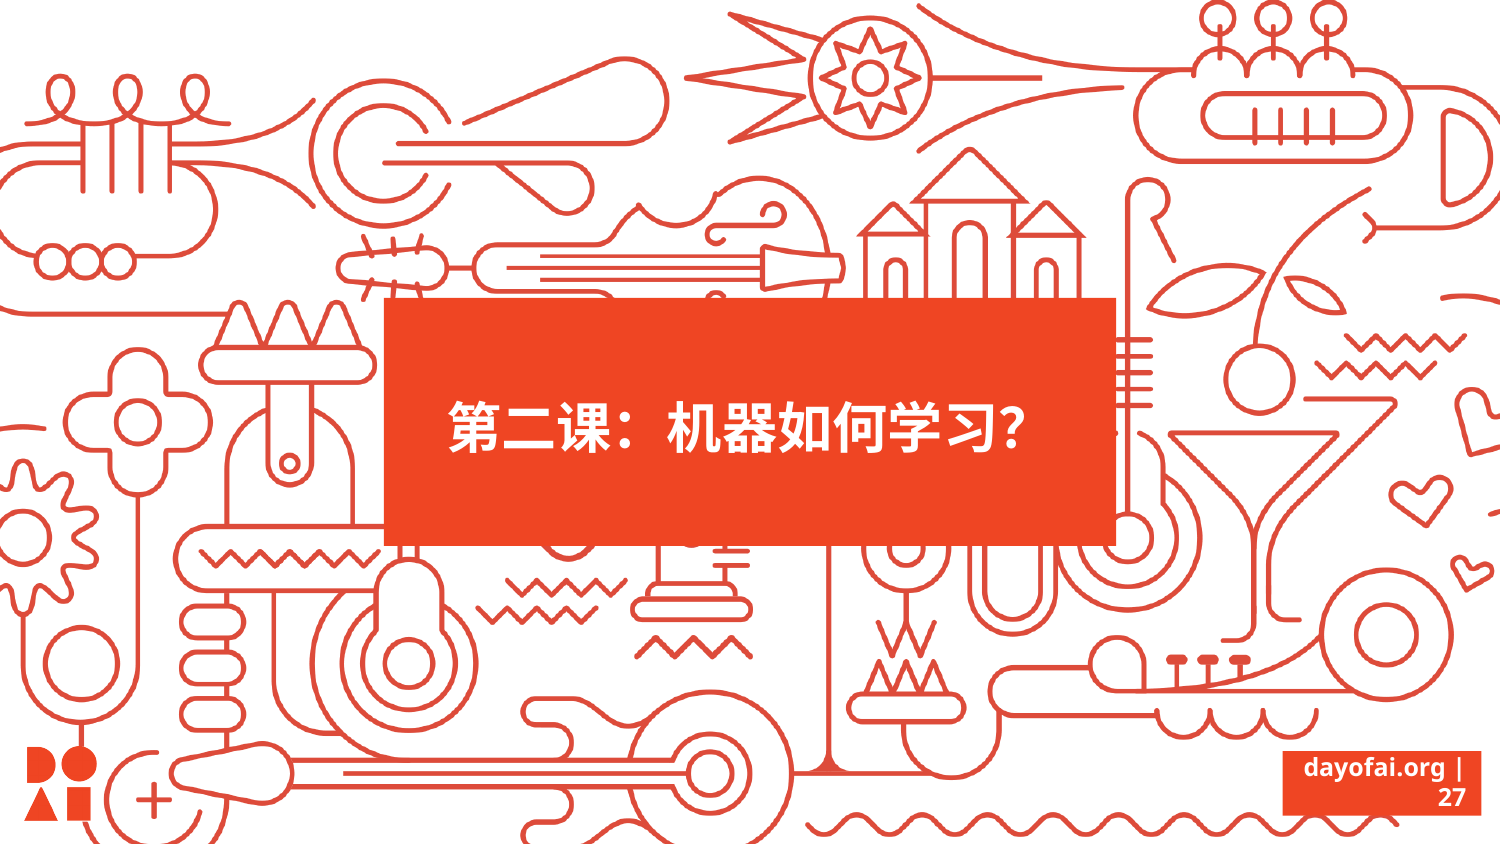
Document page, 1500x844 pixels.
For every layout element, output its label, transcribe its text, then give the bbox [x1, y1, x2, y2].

slide_number dayofai.org | [1282, 751, 1482, 816]
picture [0, 0, 1500, 844]
title 第二课：机器如何学习？ [383, 297, 1117, 546]
